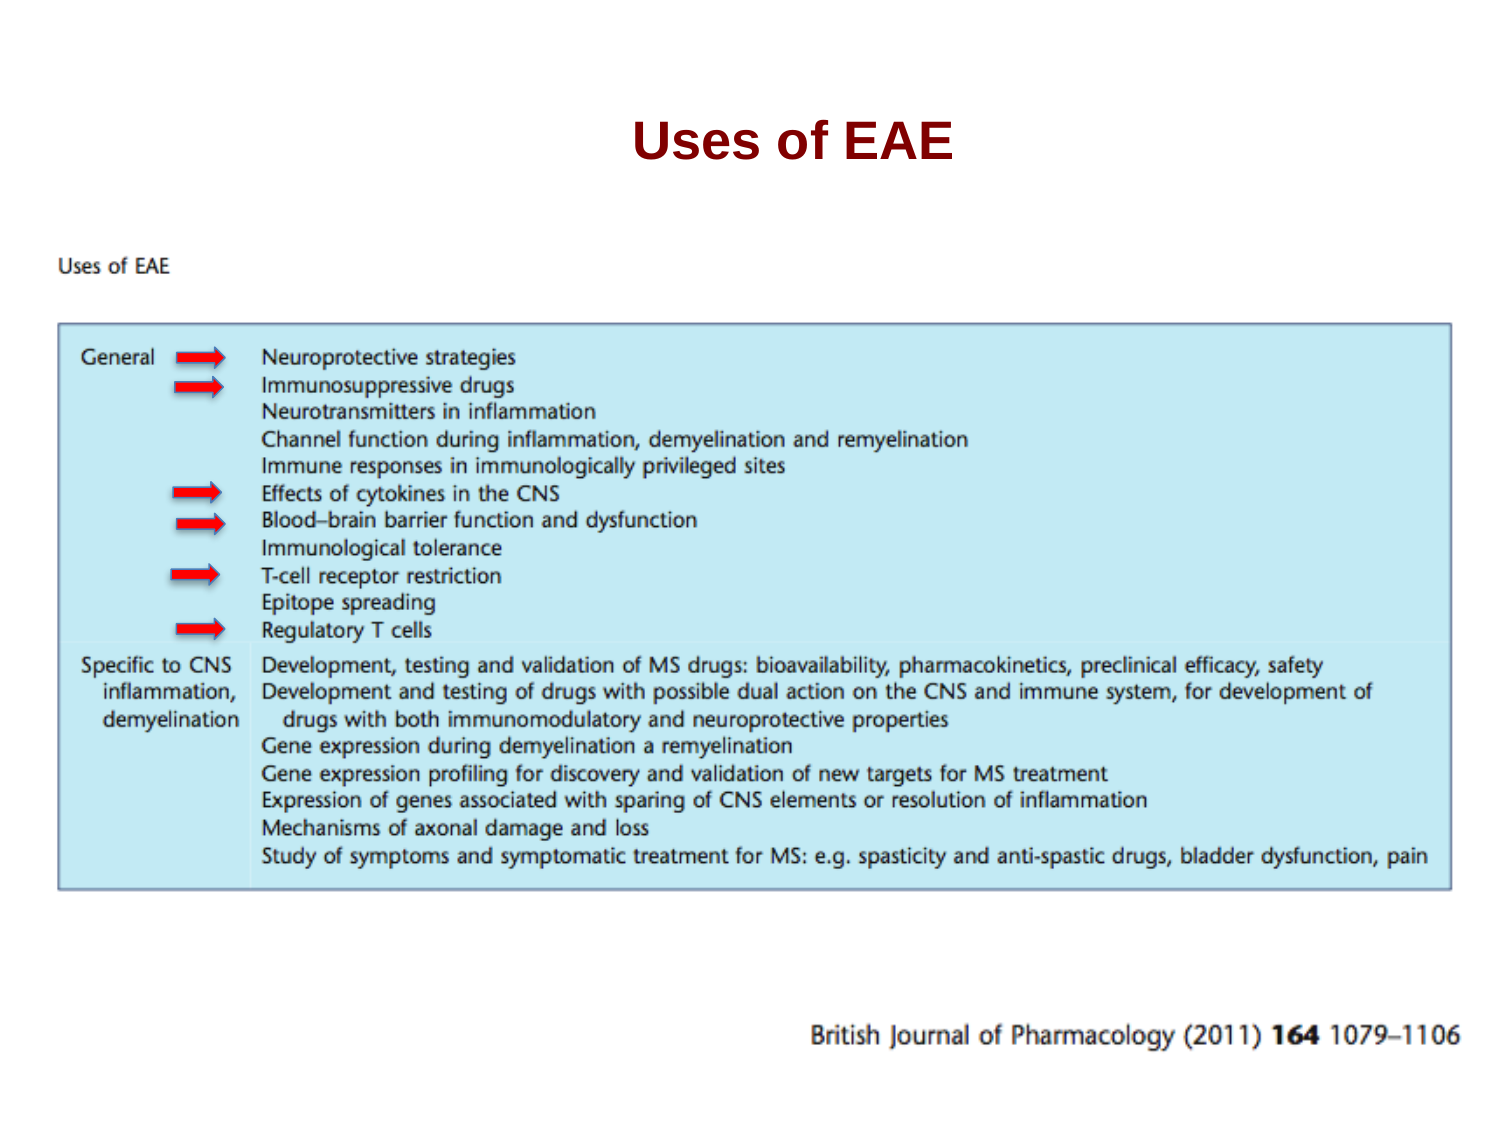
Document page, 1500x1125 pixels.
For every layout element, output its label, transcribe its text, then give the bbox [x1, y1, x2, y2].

picture [802, 1017, 1470, 1060]
text_box Uses of EAE [617, 98, 971, 178]
picture [35, 253, 1470, 897]
